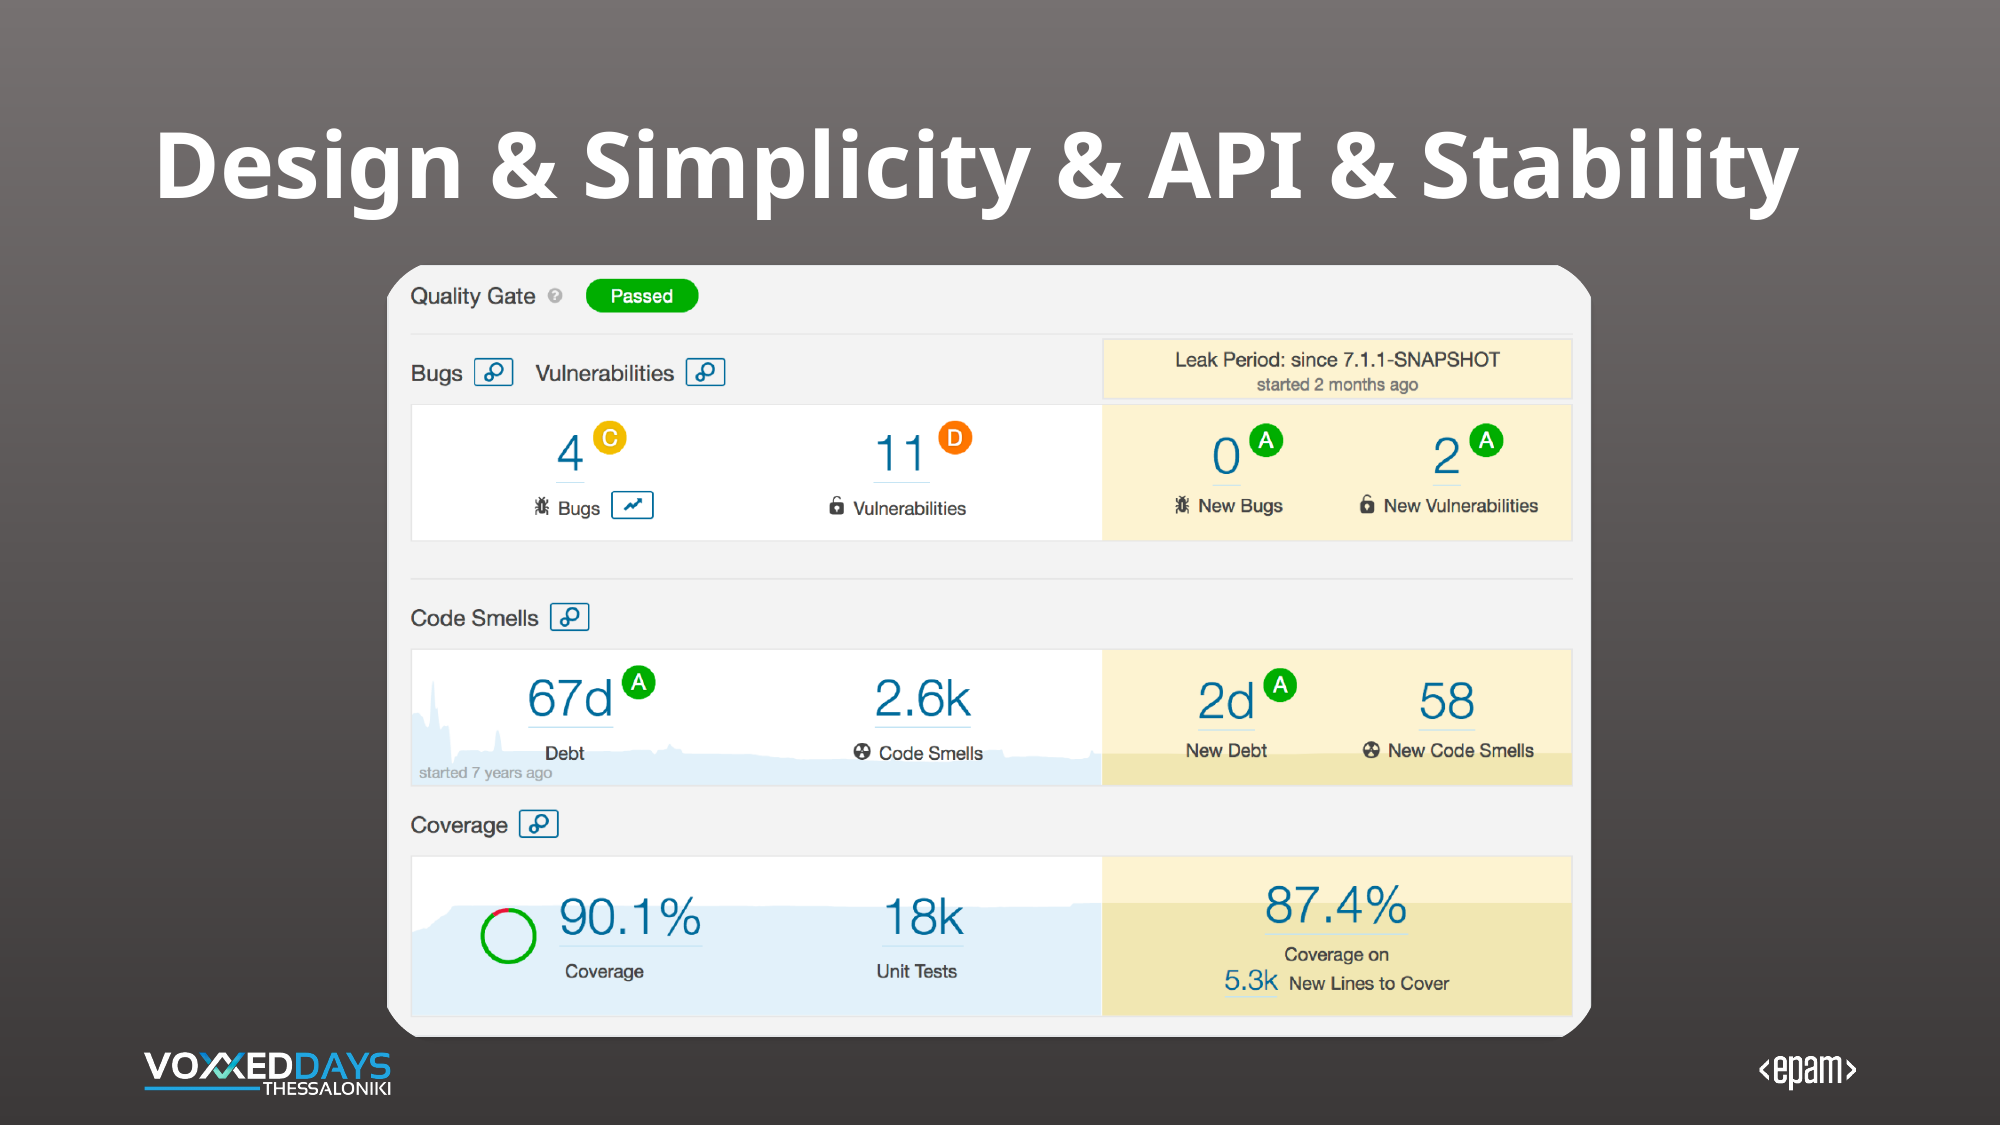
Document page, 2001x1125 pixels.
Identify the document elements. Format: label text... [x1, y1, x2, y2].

picture [137, 259, 1598, 1103]
title Design & Simplicity & API & Stability [137, 59, 1863, 278]
picture [1752, 1052, 1863, 1094]
